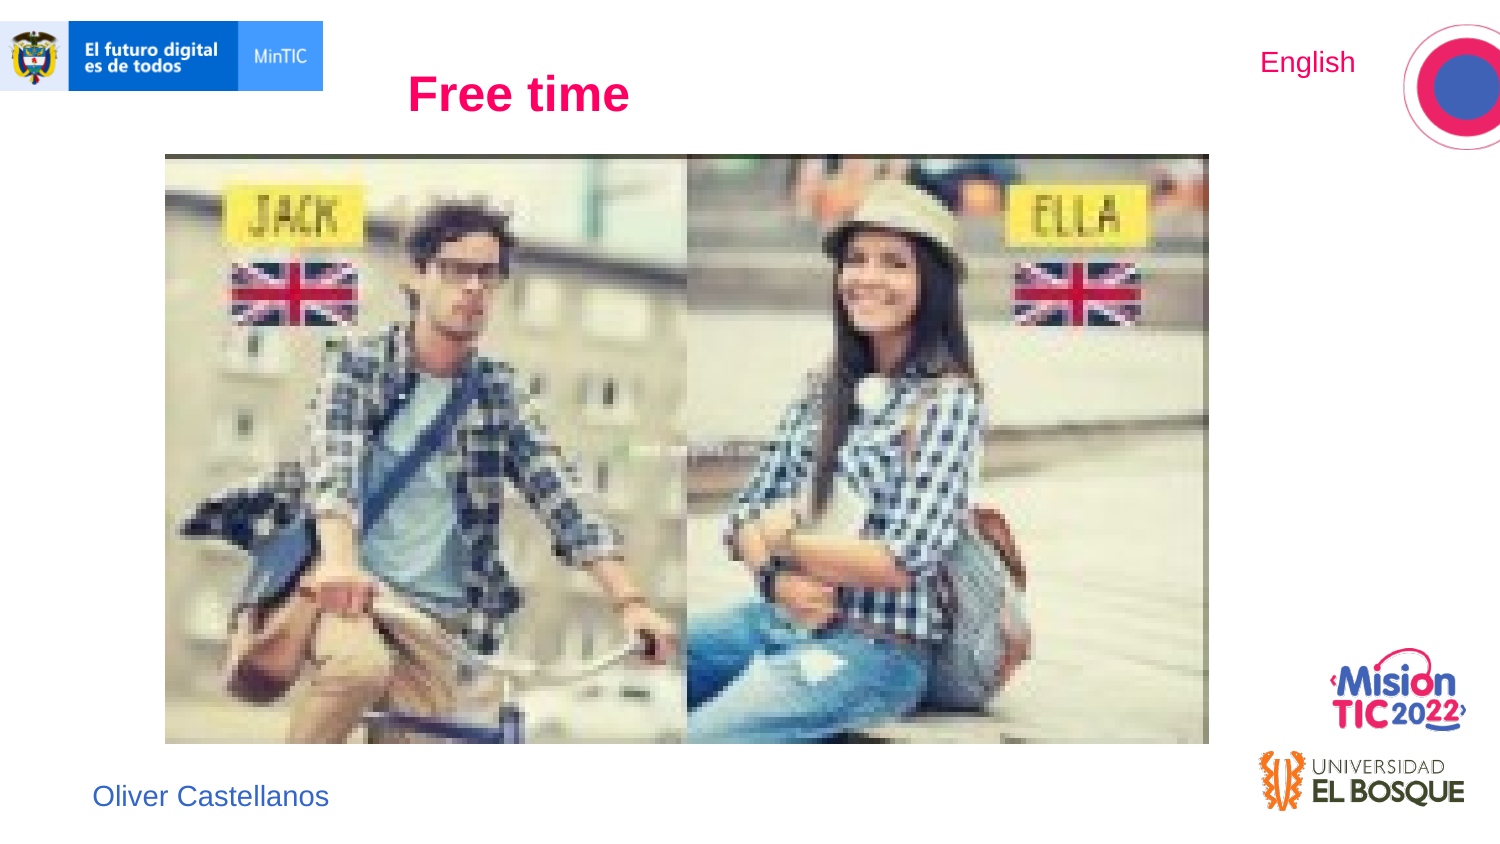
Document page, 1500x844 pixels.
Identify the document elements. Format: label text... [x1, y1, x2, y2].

picture [0, 21, 323, 91]
list Free time [316, 46, 703, 152]
picture [1240, 648, 1488, 827]
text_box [164, 153, 1210, 745]
picture [1404, 25, 1500, 149]
